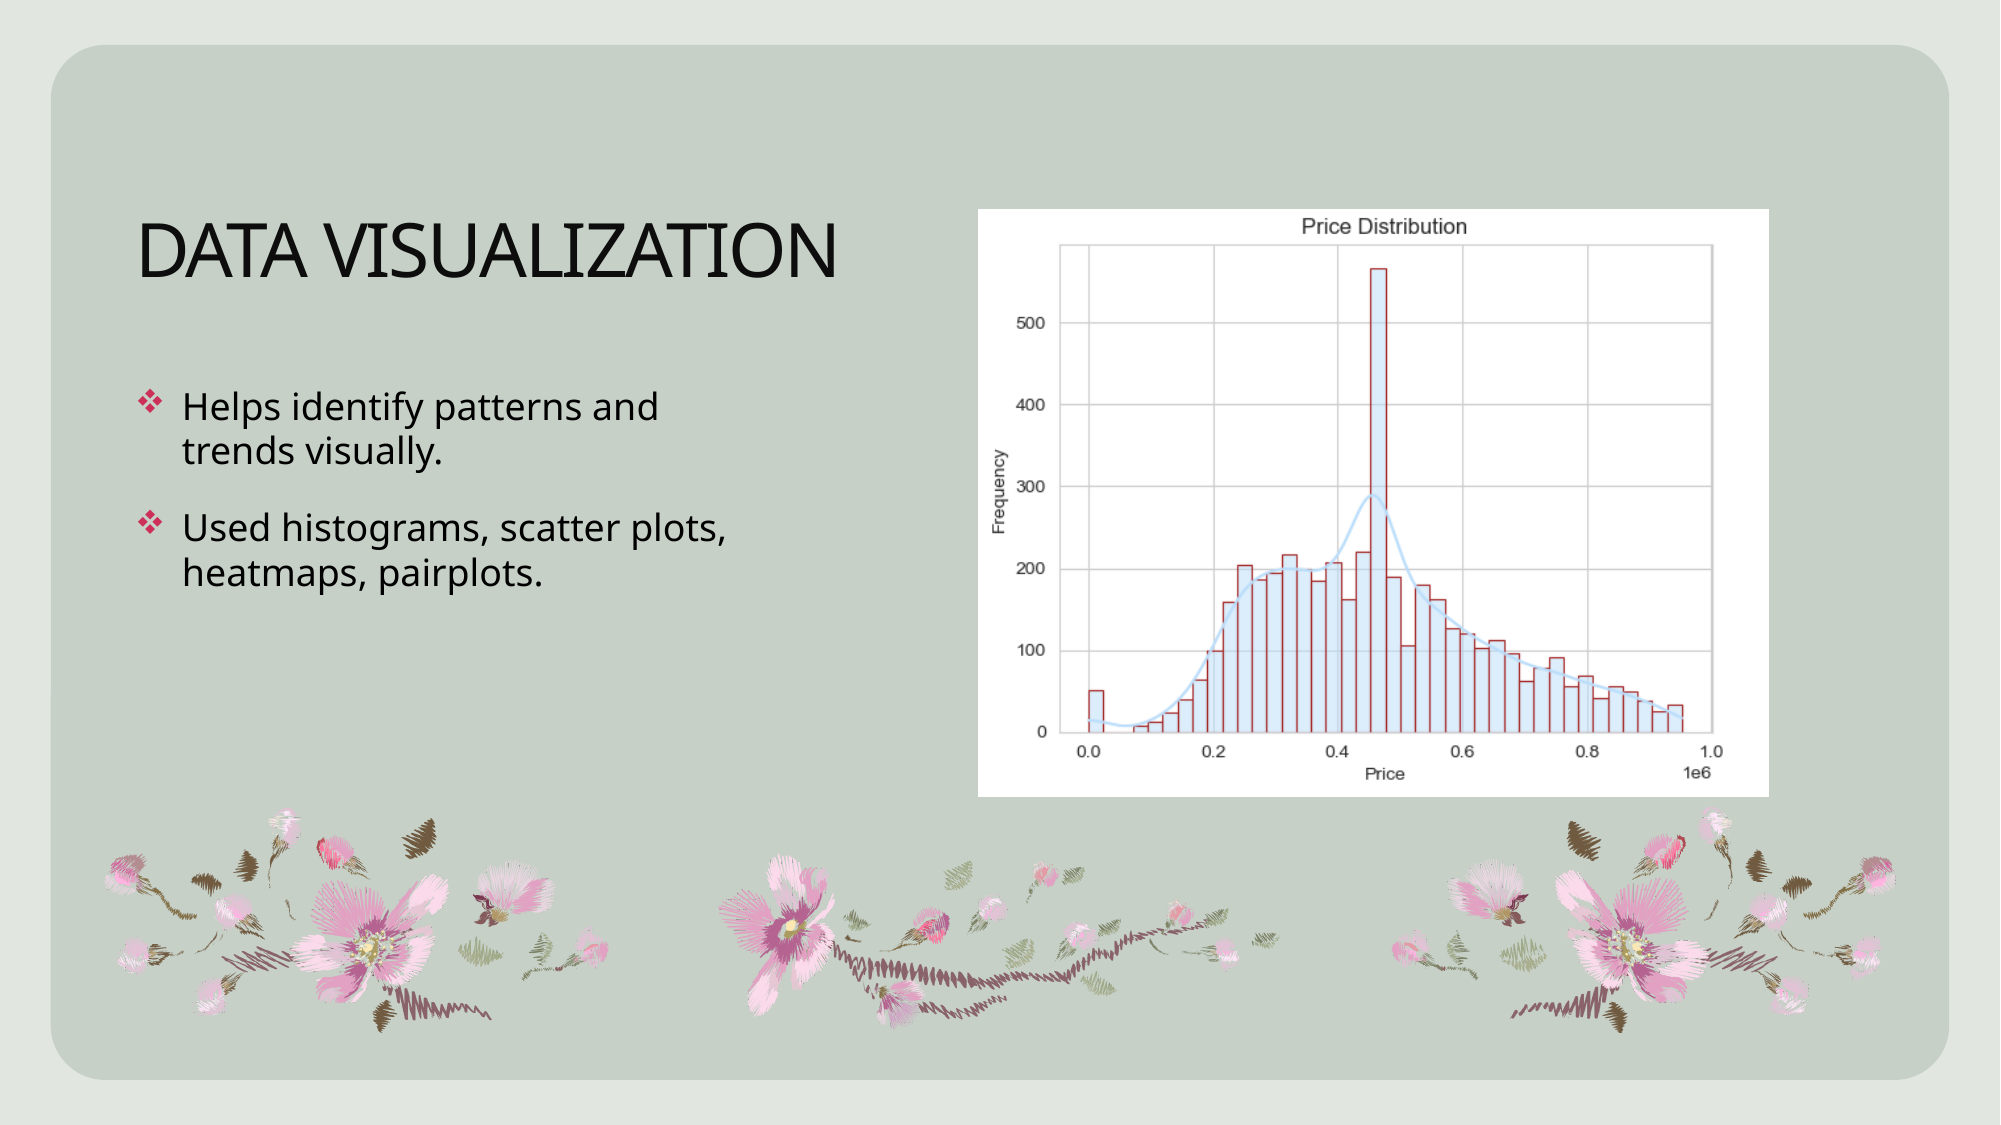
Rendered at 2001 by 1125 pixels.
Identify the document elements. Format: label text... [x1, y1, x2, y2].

text_box Helps identify patterns and trends visually. Used histograms, scatter plots, heatmaps, pairplots. [120, 374, 752, 1005]
title DATA VISUALIZATION [120, 120, 1875, 300]
picture [104, 807, 1896, 1033]
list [978, 209, 1769, 797]
